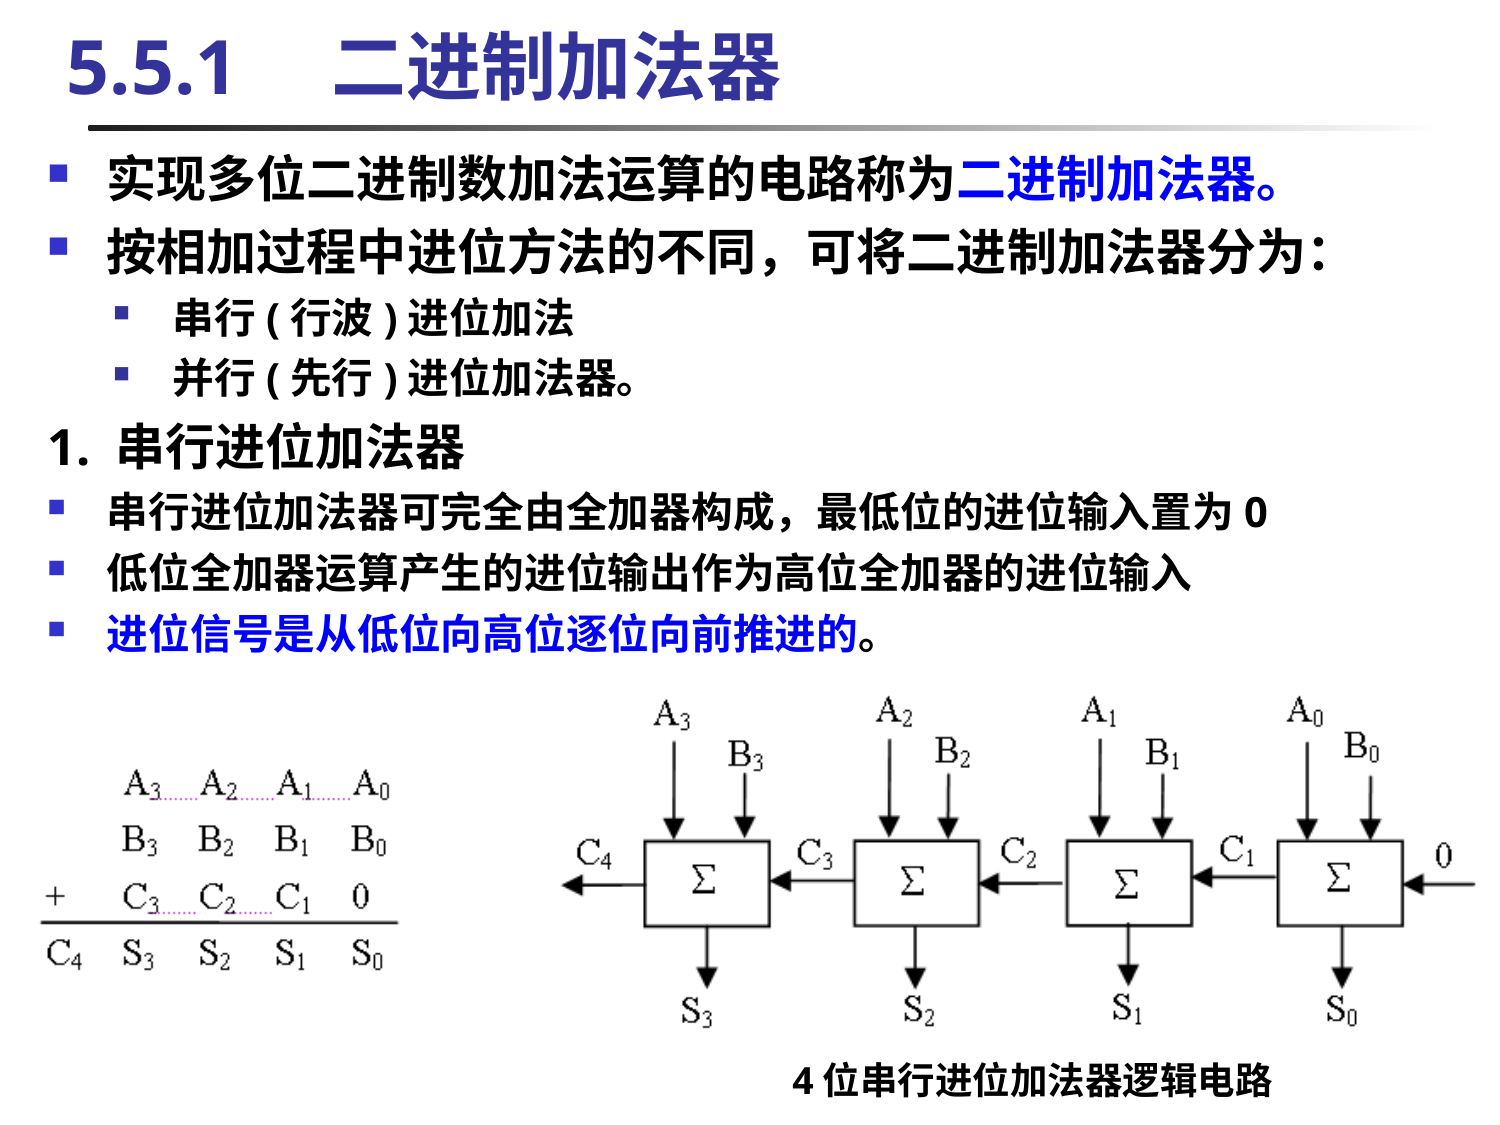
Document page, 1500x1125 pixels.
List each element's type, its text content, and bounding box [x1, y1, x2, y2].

picture [30, 688, 1479, 1036]
title 5.5.1 二进制加法器 [51, 39, 1331, 118]
text_box 4位串行进位加法器逻辑电路 [777, 1049, 1288, 1110]
list 实现多位二进制数加法运算的电路称为二进制加法器。 按相加过程中进位方法的不同，可将二进制加法器分为： 串行(行波)进位加法 并行(先行)进位加法器。 1. 串行进位加法器 串行进位加法器可完全由全加器构成，最低位的进位输入置为0 低位全加器运算产生的进位输出作为高位全加器的进位输入 进位信号是从低位向高位逐位向前推进的。 [32, 137, 1473, 671]
